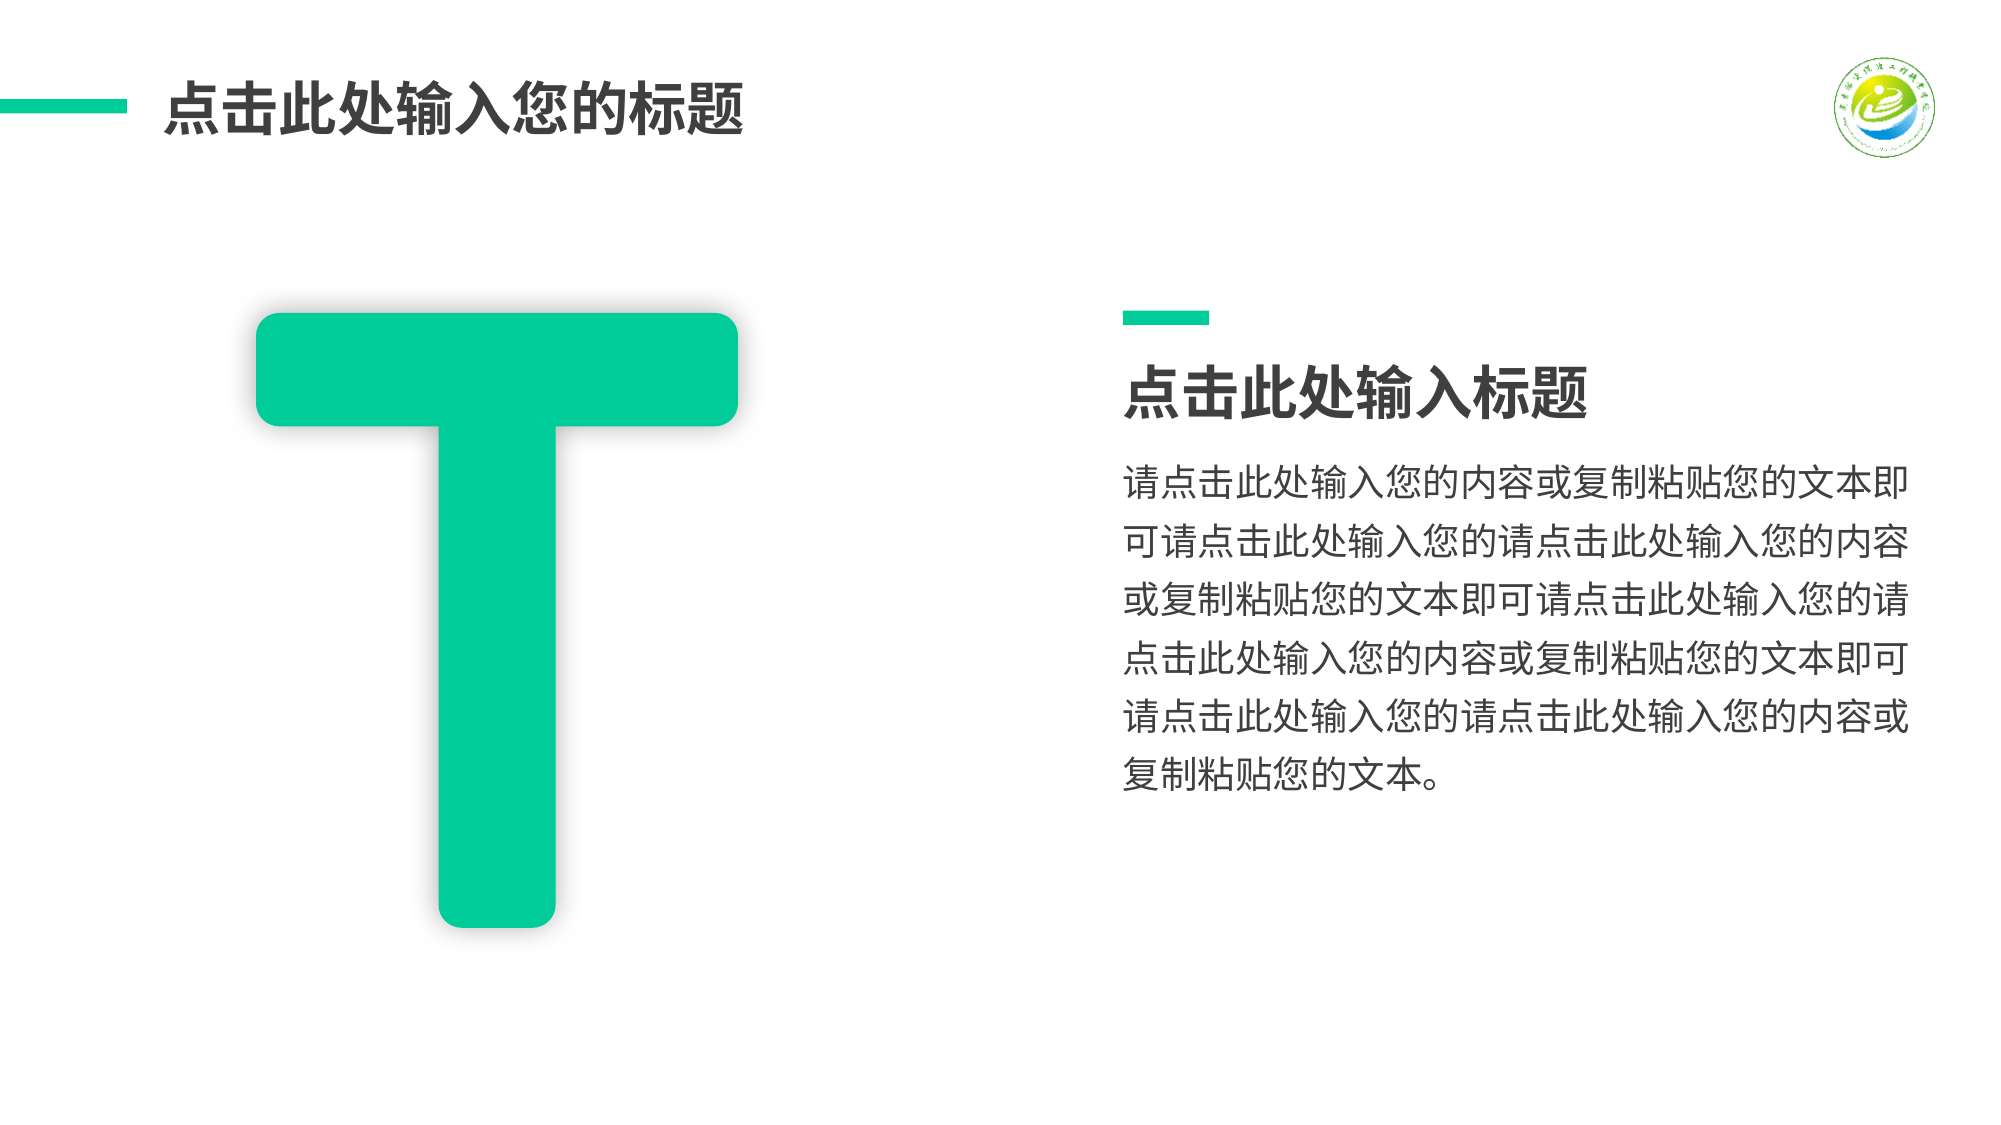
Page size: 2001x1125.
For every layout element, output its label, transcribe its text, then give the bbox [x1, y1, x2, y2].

list 点击此处输入您的标题 [147, 64, 1131, 151]
list 请点击此处输入您的内容或复制粘贴您的文本即可请点击此处输入您的请点击此处输入您的内容或复制粘贴您的文本即可请点击此处输入您的请点击此处输入您的内容或复制粘贴您的文本即可请点击此处输入您的请点击此处输入您的内容或复制粘贴您的文本。 [1122, 438, 1918, 943]
picture [1830, 38, 1939, 177]
list 点击此处输入标题 [1122, 348, 1918, 438]
